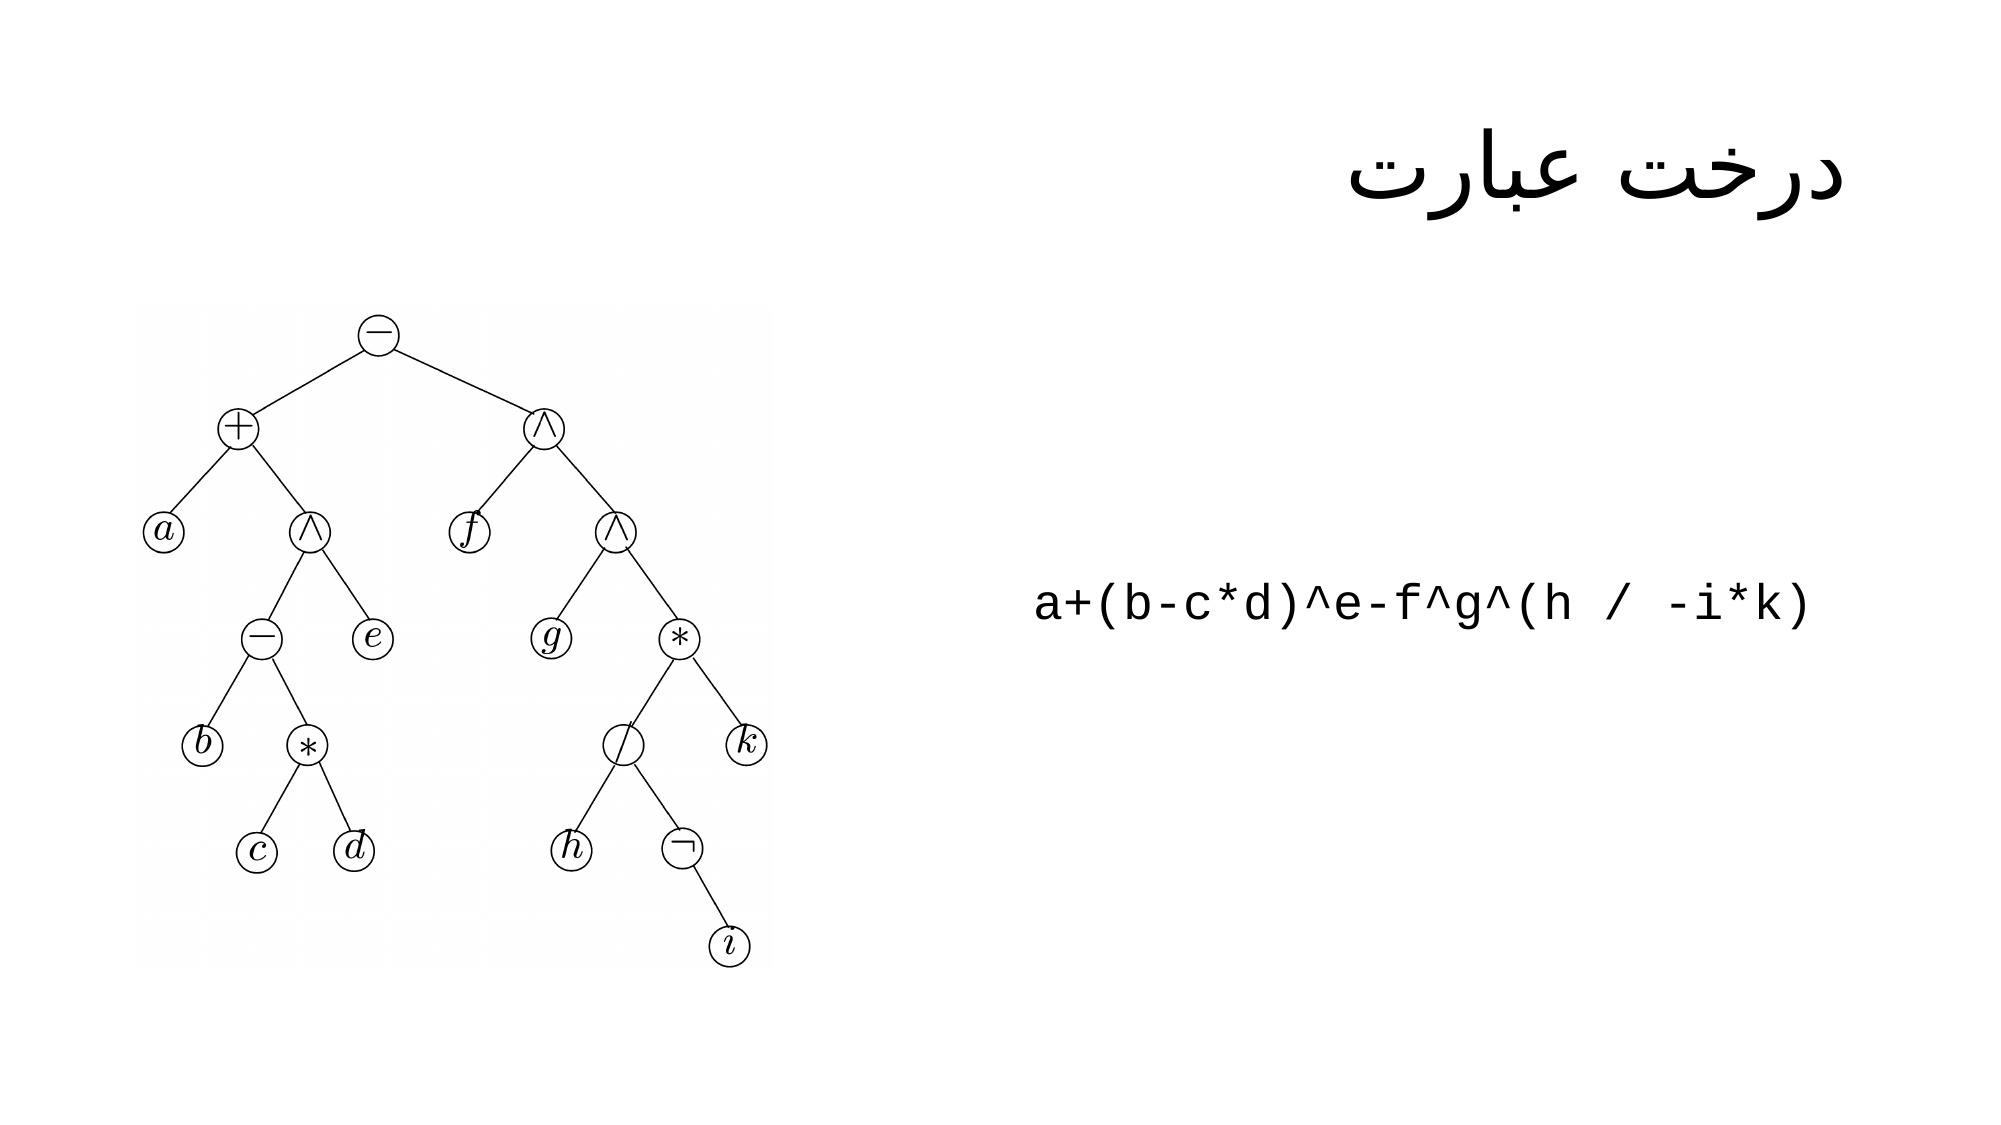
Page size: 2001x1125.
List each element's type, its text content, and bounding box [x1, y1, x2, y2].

title درخت عبارت [137, 59, 1863, 278]
picture [137, 306, 773, 970]
text_box a+(b-c*d)^e-f^g^(h / -i*k) [1018, 562, 1829, 638]
